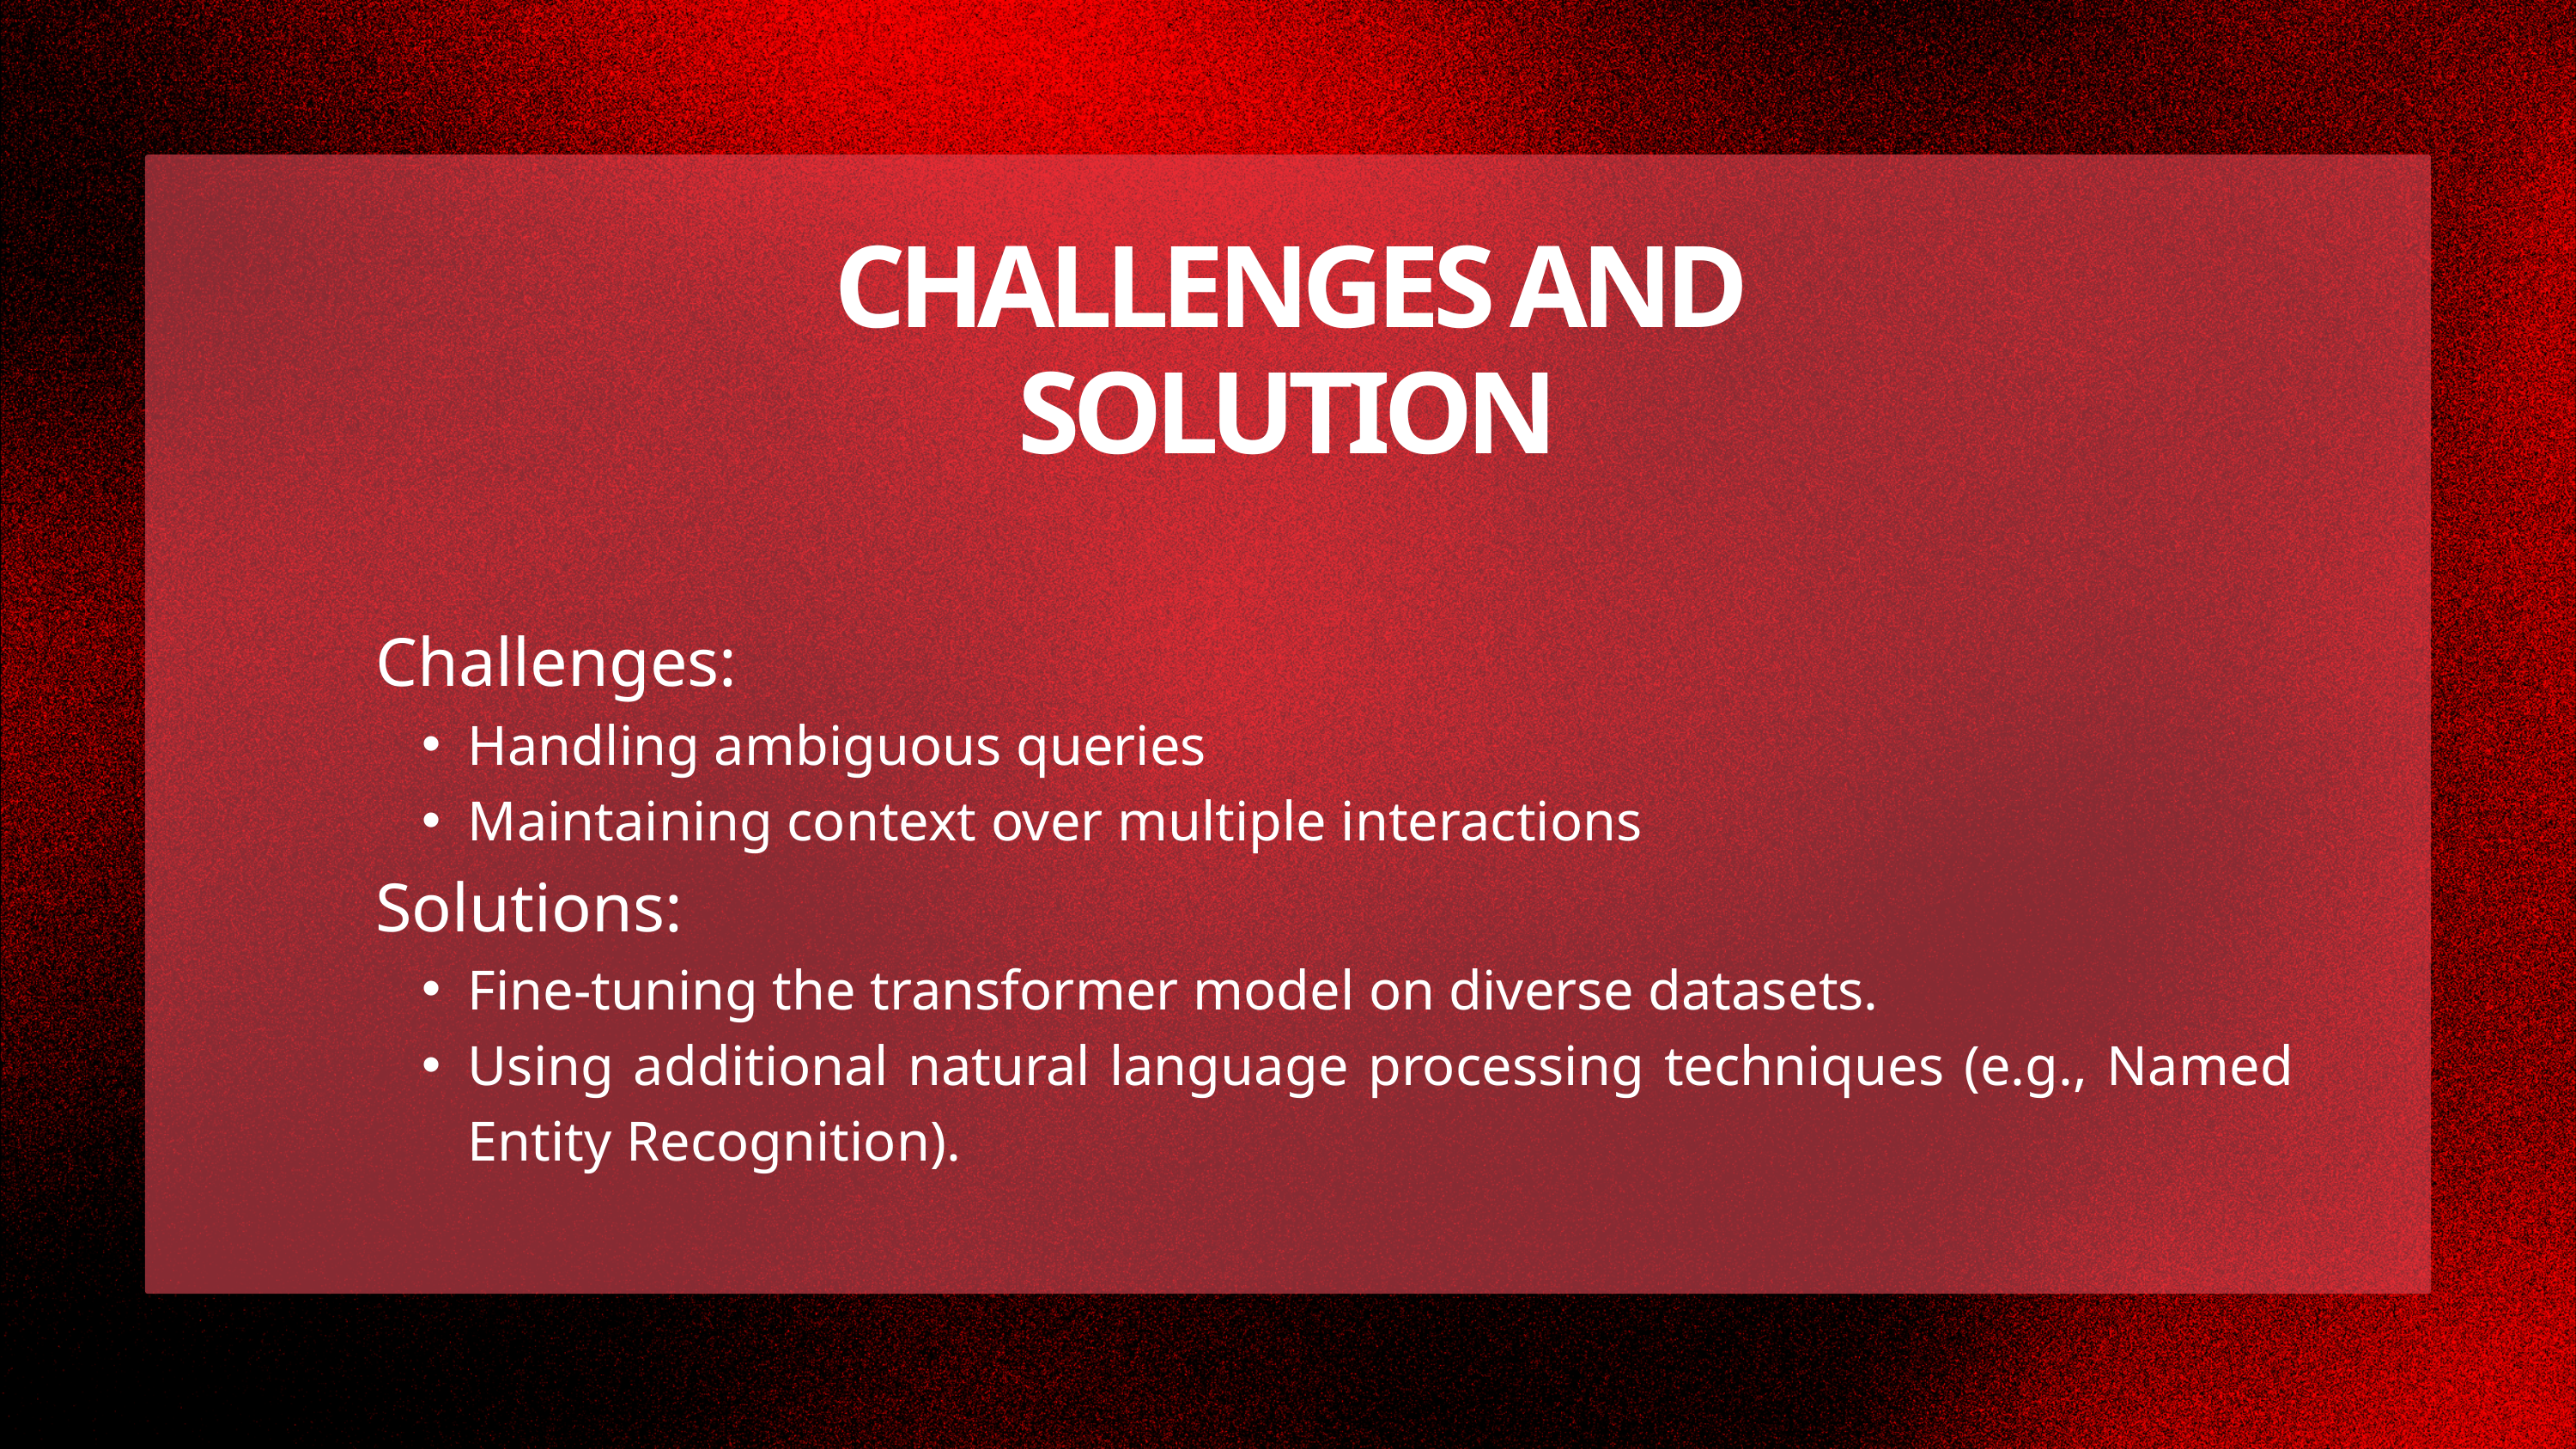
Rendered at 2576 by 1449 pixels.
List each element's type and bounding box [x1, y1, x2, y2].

text_box [144, 154, 2432, 1294]
text_box [0, 0, 2576, 1449]
